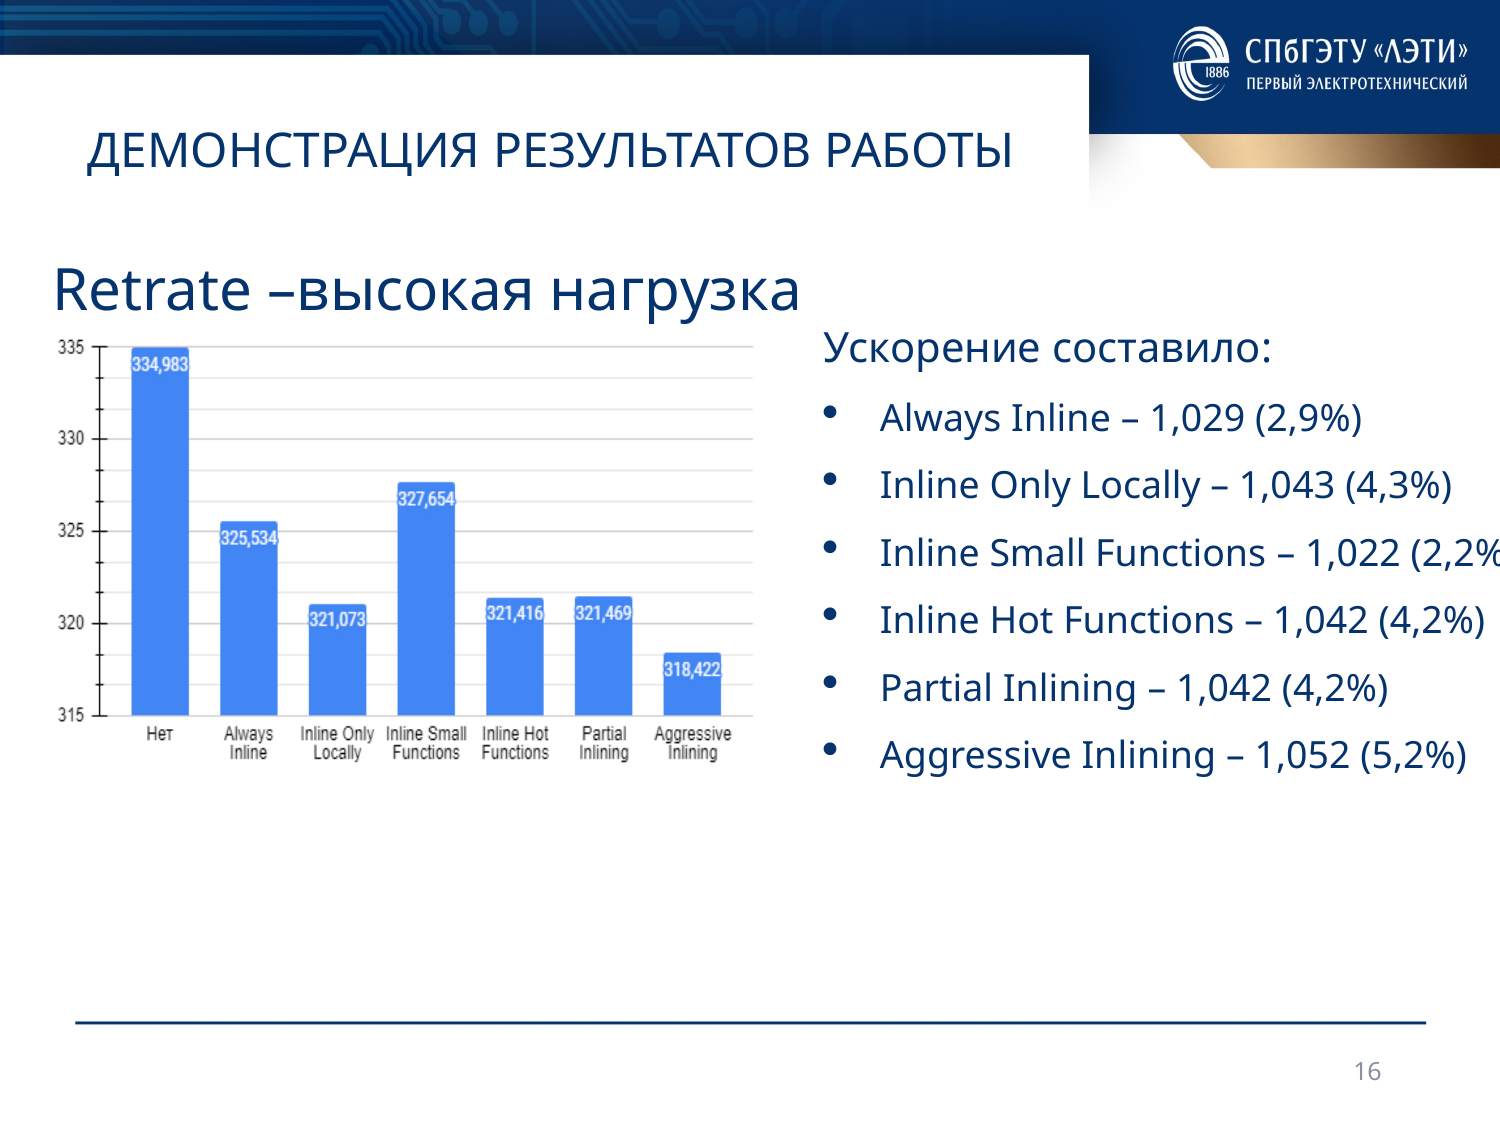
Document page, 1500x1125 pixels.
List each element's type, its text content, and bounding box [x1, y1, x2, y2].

list Retrate –высокая нагрузка [37, 252, 1342, 440]
slide_number 16 [1059, 1042, 1397, 1103]
picture [0, 0, 1500, 1125]
text_box Ускорение составило: Always Inline – 1,029 (2,9%) Inline Only Locally – 1,043 (4,3%) Inline Small Functions – 1,022 (2,2%) Inline Hot Functions – 1,042 (4,2%) Partial Inlining – 1,042 (4,2%) Aggressive Inlining – 1,052 (5,2%) [808, 313, 1500, 899]
title Демонстрация результатов работы [72, 87, 1046, 209]
